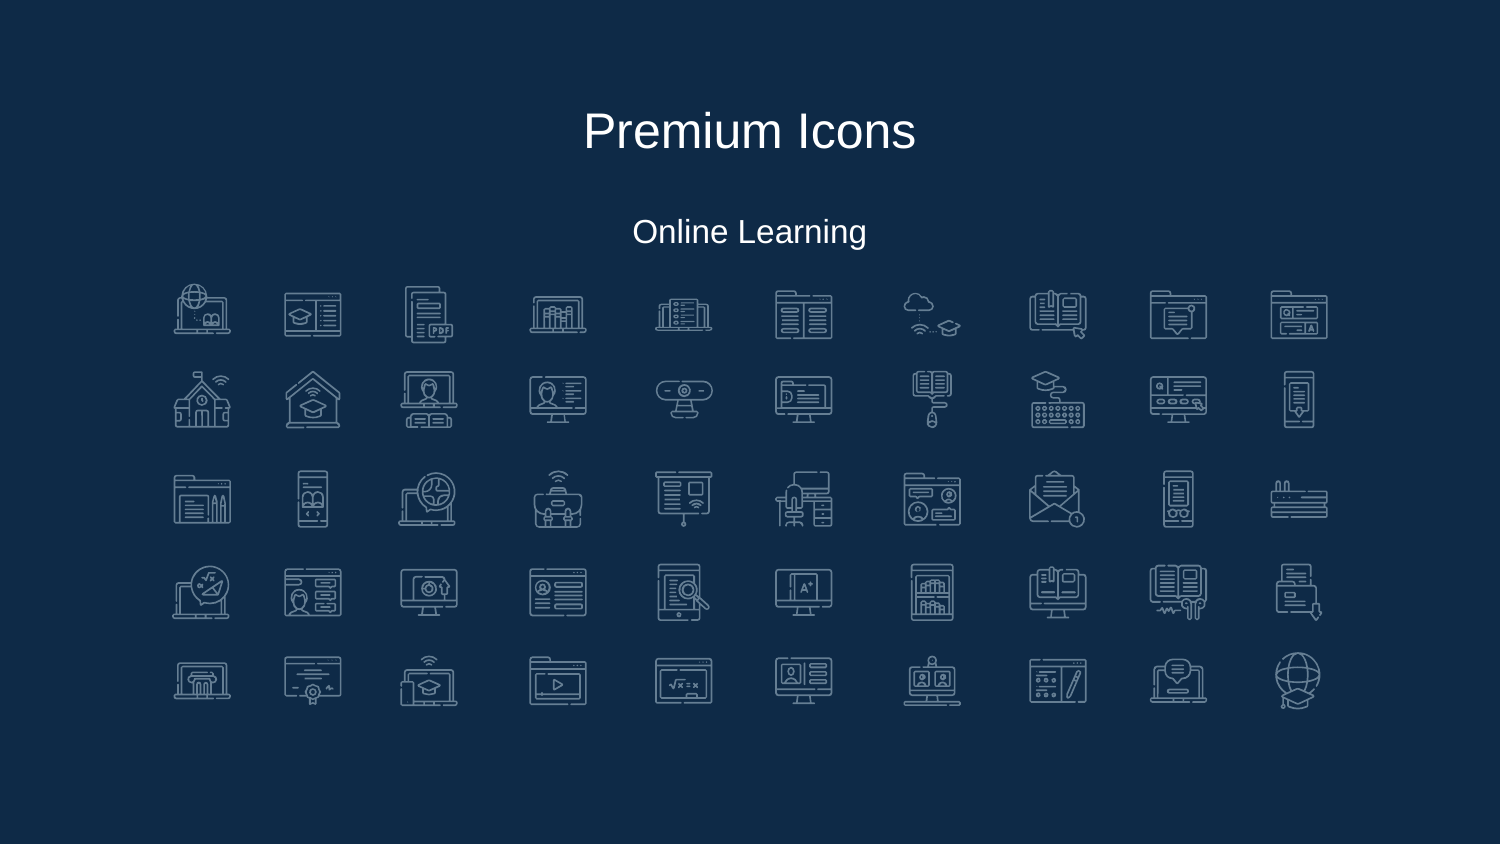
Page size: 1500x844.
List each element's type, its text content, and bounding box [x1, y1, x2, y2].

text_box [173, 283, 232, 335]
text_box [173, 474, 232, 524]
text_box [173, 662, 231, 700]
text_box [284, 568, 342, 617]
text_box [400, 370, 458, 429]
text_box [1149, 375, 1208, 424]
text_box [171, 565, 233, 620]
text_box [903, 292, 962, 337]
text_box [1275, 563, 1323, 622]
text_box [529, 375, 587, 424]
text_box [654, 471, 713, 528]
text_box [529, 656, 587, 706]
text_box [912, 370, 953, 429]
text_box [1283, 370, 1315, 429]
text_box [173, 371, 232, 428]
text_box [529, 296, 587, 334]
text_box [910, 563, 954, 621]
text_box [903, 655, 962, 707]
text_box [774, 471, 833, 527]
text_box [1275, 652, 1321, 710]
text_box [285, 370, 341, 429]
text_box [774, 375, 833, 424]
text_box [654, 298, 713, 331]
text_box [1029, 658, 1087, 704]
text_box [283, 656, 342, 706]
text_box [1029, 289, 1087, 340]
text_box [1028, 470, 1088, 528]
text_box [654, 380, 714, 419]
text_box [284, 292, 342, 337]
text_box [1149, 290, 1208, 340]
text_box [1149, 564, 1208, 621]
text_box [400, 568, 458, 617]
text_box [397, 471, 461, 527]
title Premium Icons [117, 83, 1383, 163]
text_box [774, 289, 833, 340]
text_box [533, 470, 583, 528]
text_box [774, 568, 833, 617]
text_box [1030, 370, 1085, 429]
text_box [1162, 470, 1194, 528]
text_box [1149, 658, 1208, 704]
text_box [774, 657, 833, 705]
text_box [1270, 290, 1329, 340]
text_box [529, 568, 587, 617]
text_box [400, 655, 458, 707]
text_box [297, 470, 329, 528]
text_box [903, 472, 962, 526]
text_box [1029, 566, 1087, 619]
text_box Online Learning [452, 194, 1047, 274]
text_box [654, 657, 713, 704]
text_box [657, 563, 711, 622]
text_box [1270, 479, 1329, 519]
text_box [404, 285, 454, 344]
